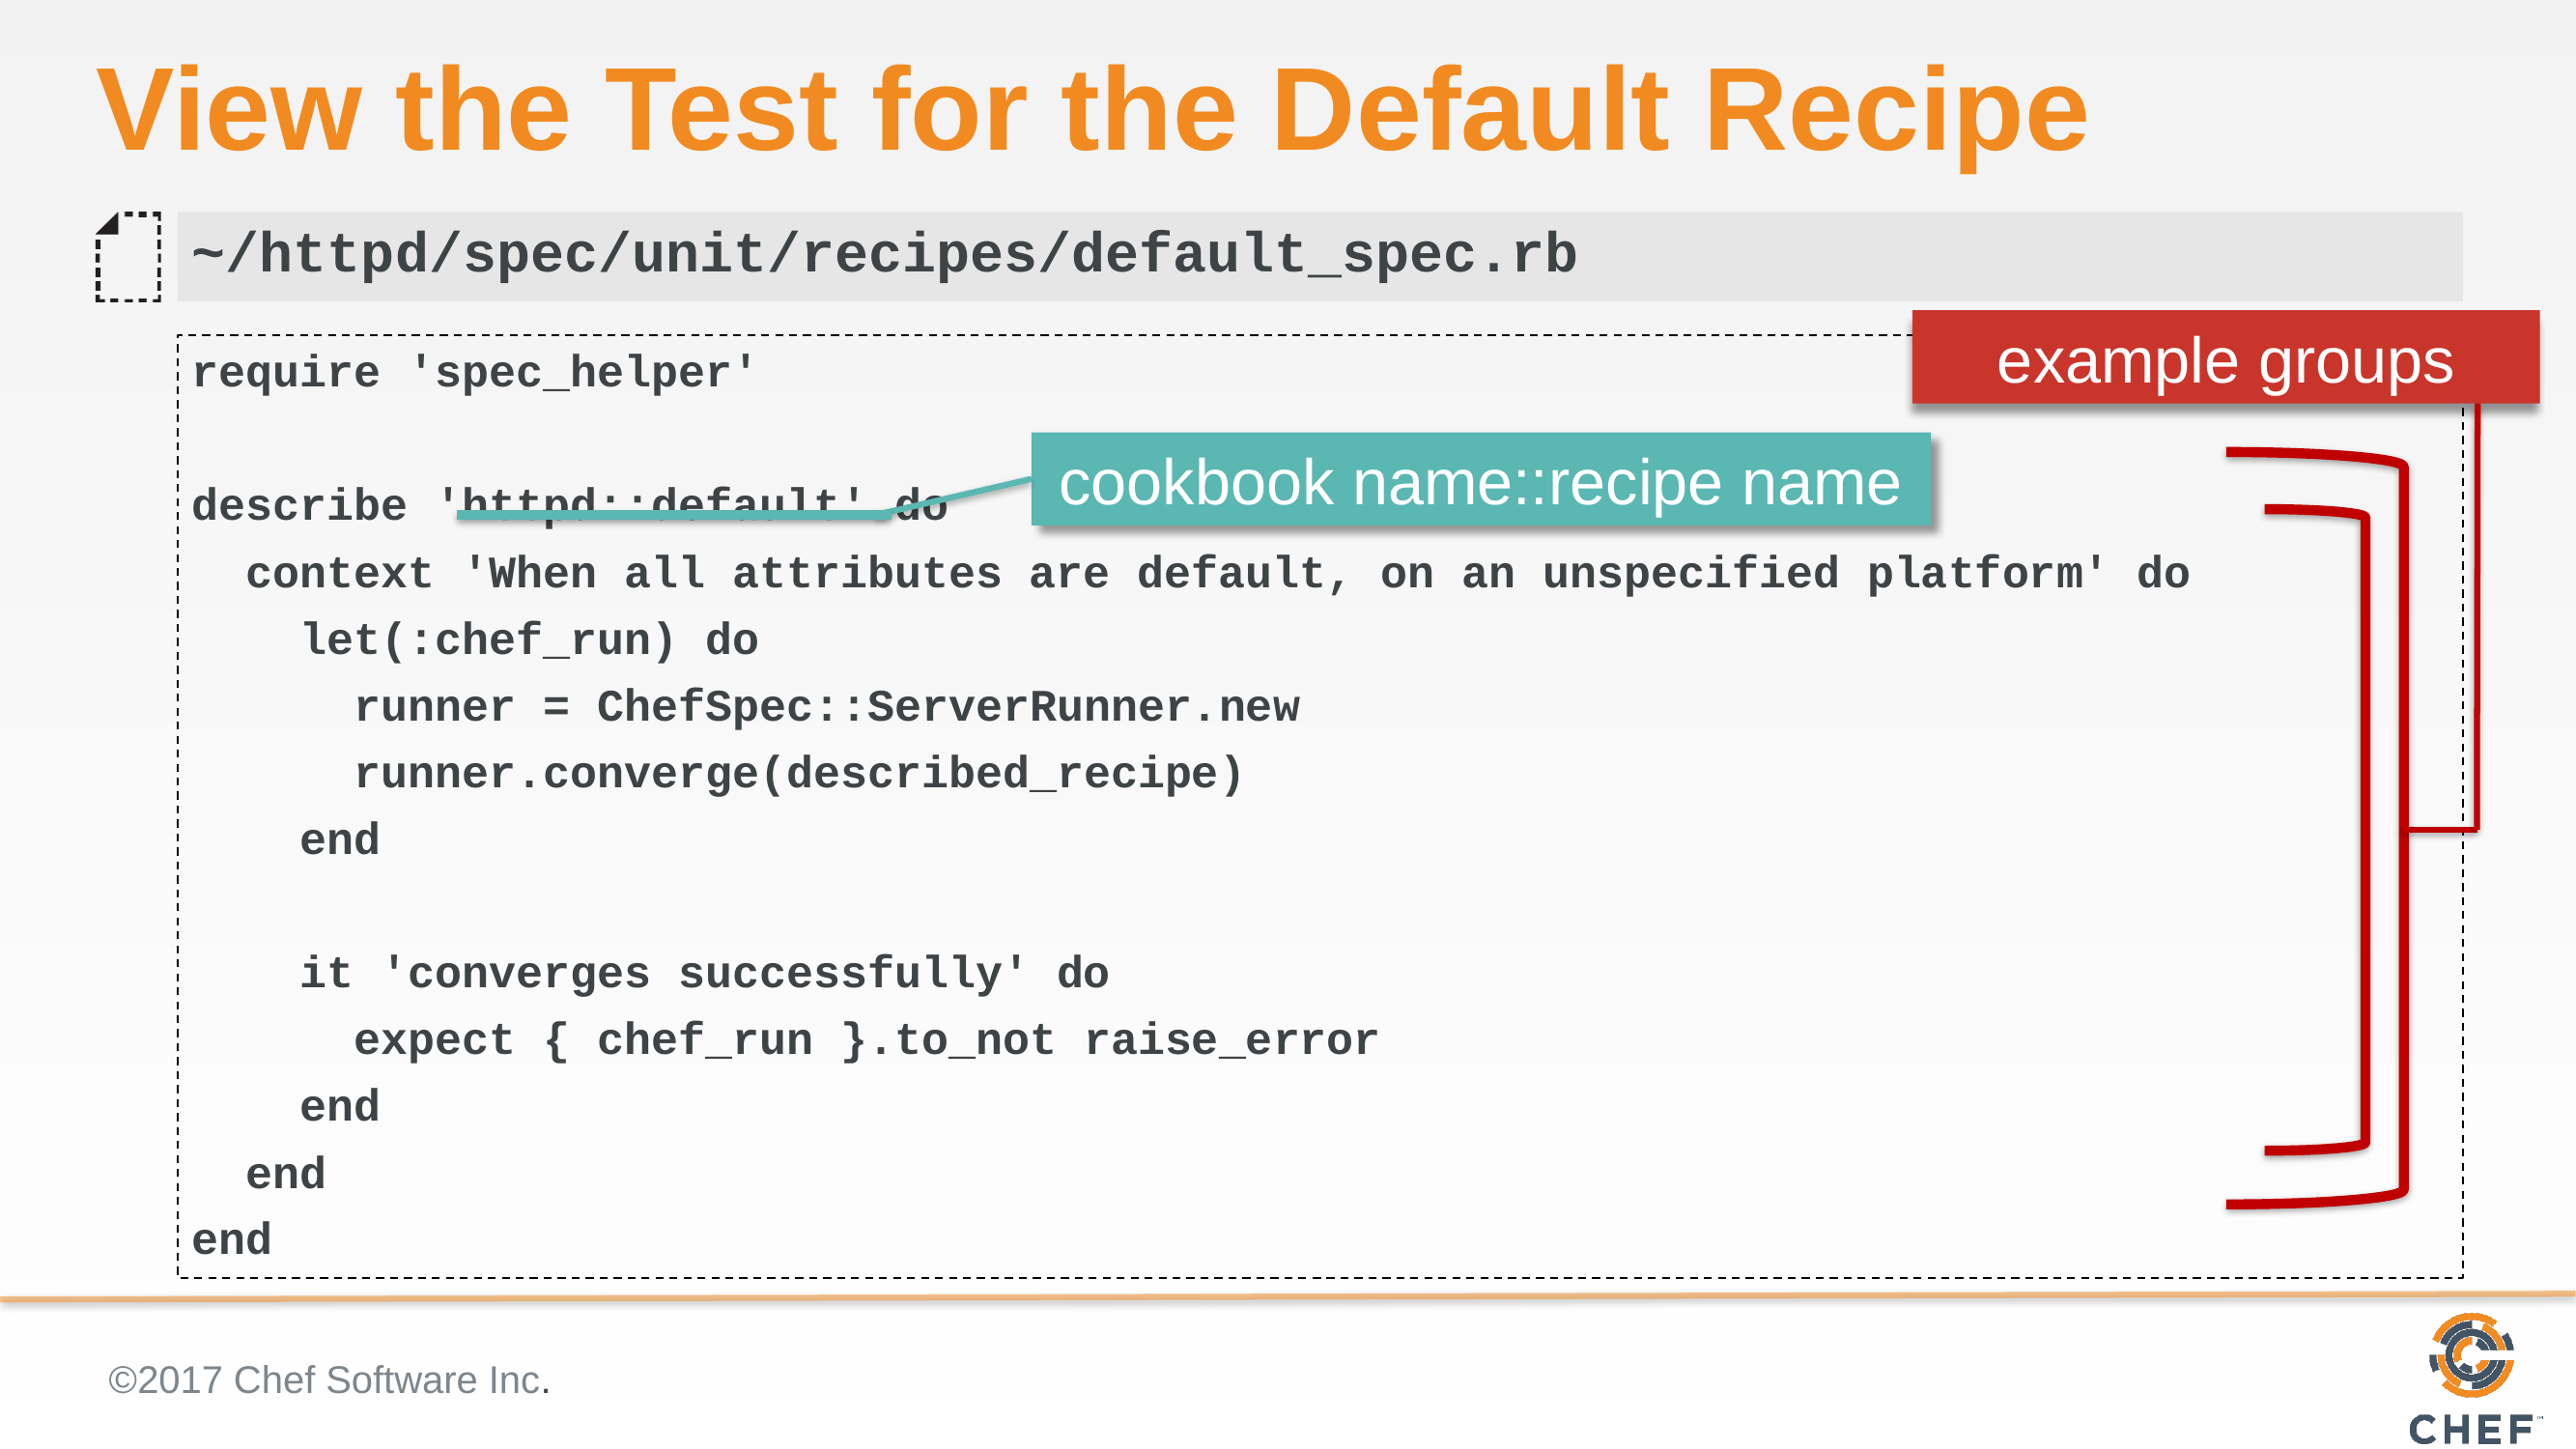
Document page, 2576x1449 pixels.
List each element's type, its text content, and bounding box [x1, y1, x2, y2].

text_box [2225, 448, 2407, 1208]
text_box example groups [1912, 310, 2540, 404]
text_box cookbook name::recipe name [1031, 432, 1932, 526]
title View the Test for the Default Recipe [96, 48, 2463, 180]
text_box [875, 478, 1033, 516]
list ~/httpd/spec/unit/recipes/default_spec.rb [177, 212, 2463, 302]
text_box [2264, 505, 2369, 1154]
list require 'spec_helper' describe 'httpd::default' do context 'When all attributes are default, on an unspecified platform' do let(:chef_run) do runner = ChefSpec::ServerRunner.new runner.converge(described_recipe) end it 'converges successfully' do expect { chef_run }.to_not raise_error end end end [177, 334, 2464, 1279]
picture [2399, 1297, 2551, 1449]
